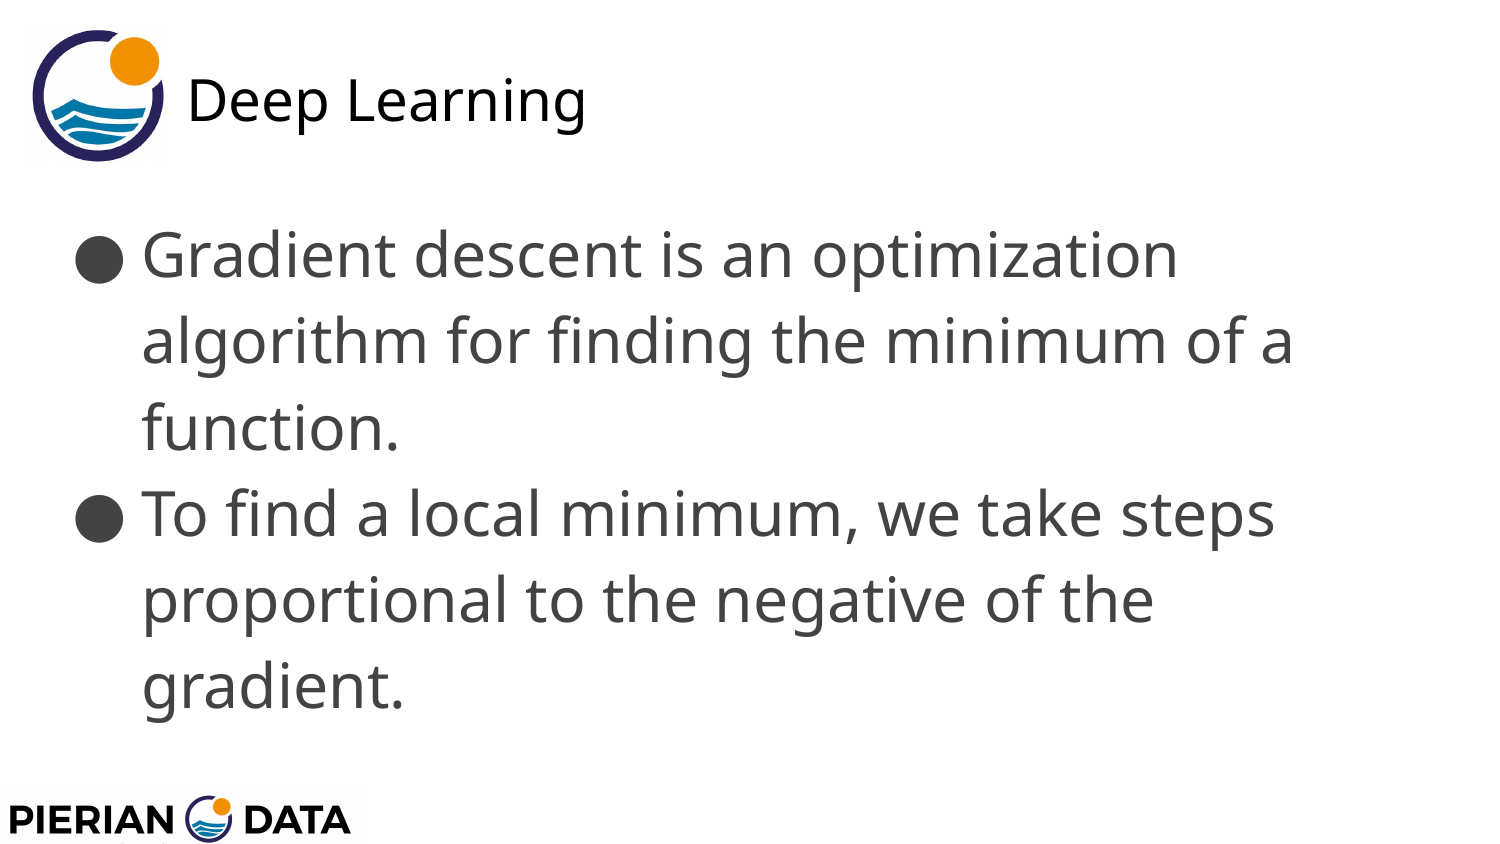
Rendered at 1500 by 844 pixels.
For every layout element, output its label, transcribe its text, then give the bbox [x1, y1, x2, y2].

list Gradient descent is an optimization algorithm for finding the minimum of a function. To find a local minimum, we take steps proportional to the negative of the gradient. [51, 189, 1449, 750]
picture [0, 787, 368, 844]
picture [24, 24, 172, 167]
title Deep Learning [176, 48, 1449, 143]
